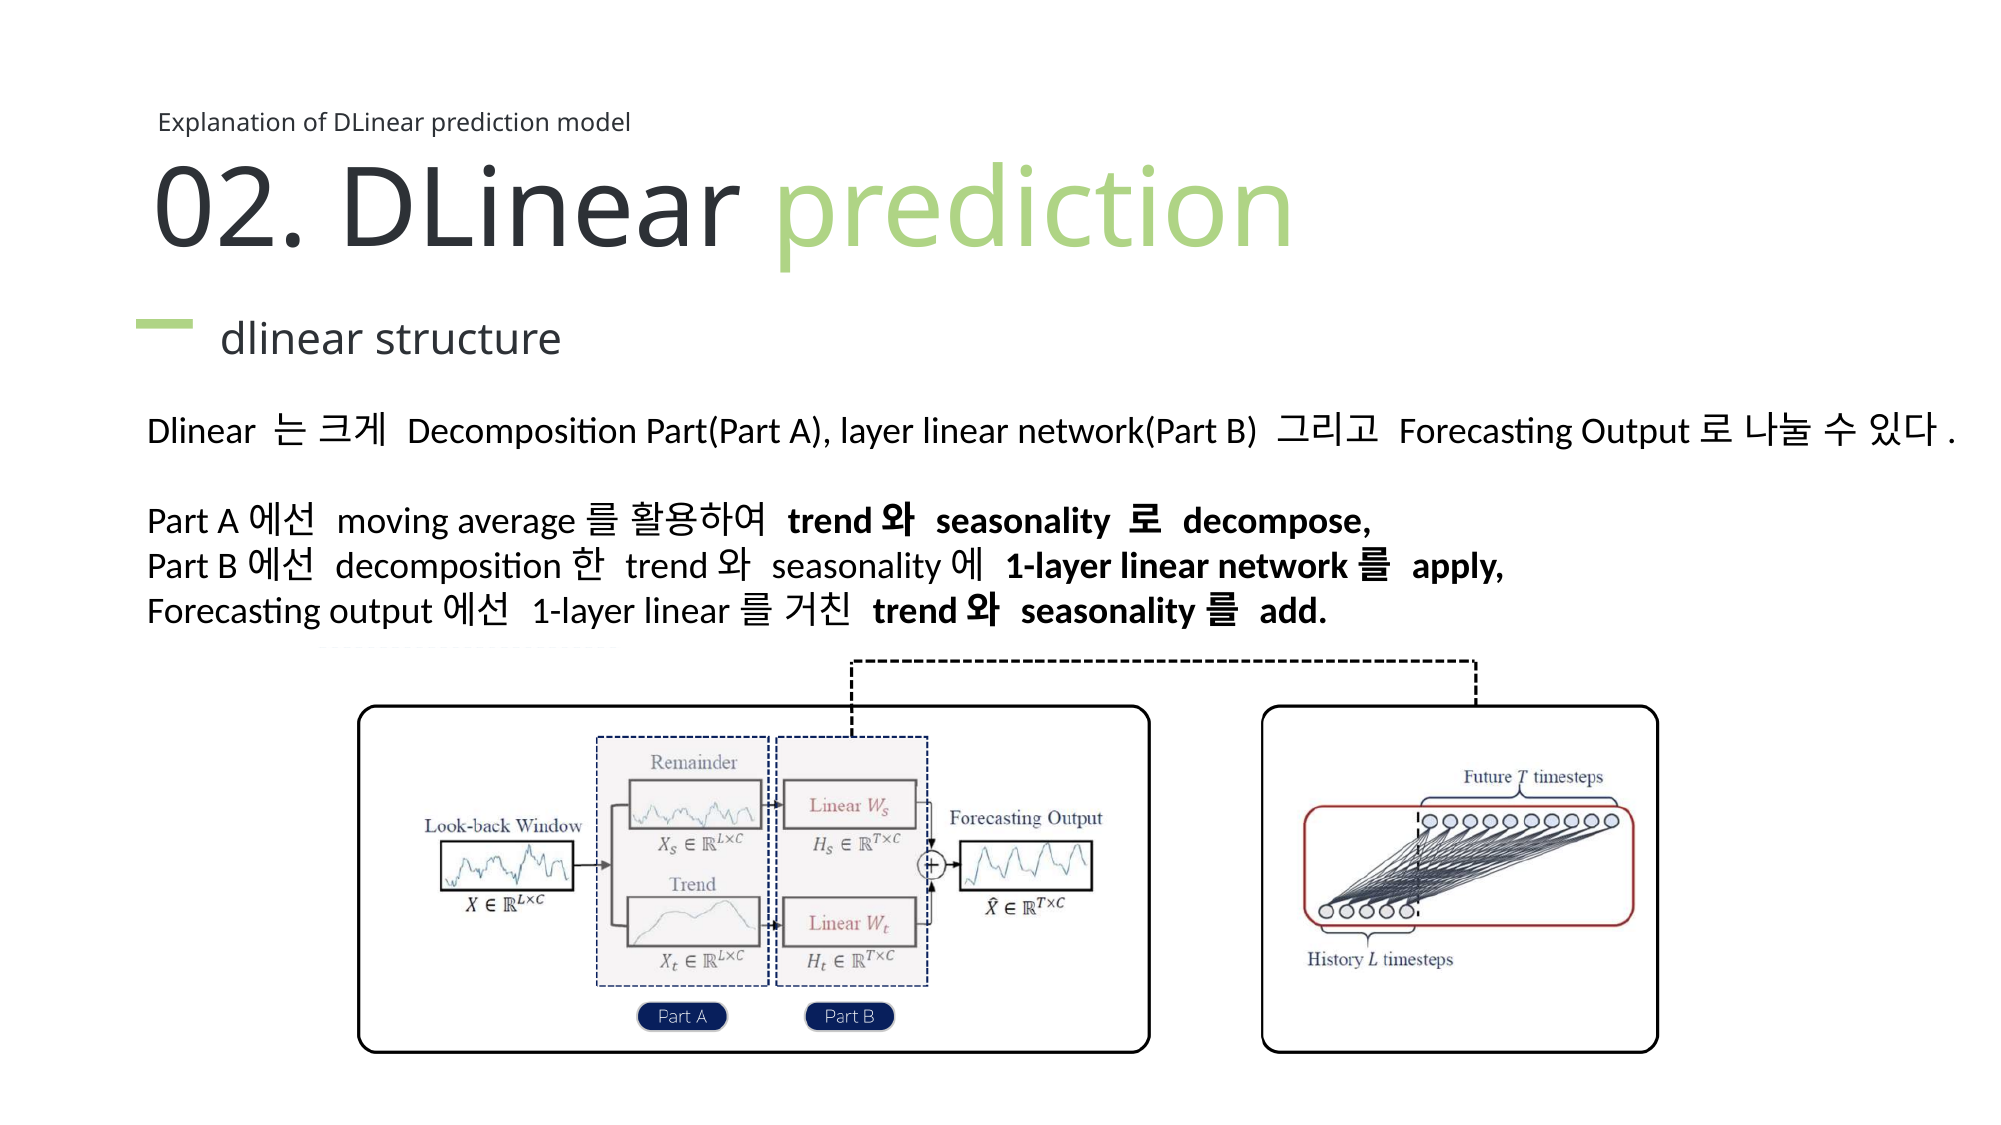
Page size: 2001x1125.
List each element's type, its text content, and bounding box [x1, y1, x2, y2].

picture [318, 647, 1682, 1092]
text_box 02. DLinear prediction [137, 128, 2000, 276]
text_box Explanation of DLinear prediction model [142, 99, 1073, 170]
text_box dlinear structure [204, 303, 1091, 371]
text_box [136, 319, 193, 330]
text_box Dlinear 는 크게 Decomposition Part(Part A), layer linear network(Part B) 그리고 Forecasting Output로 나눌 수 있다. Part A에선 moving average를 활용하여 trend와 seasonality 로 decompose, Part B에선 decomposition한 trend와 seasonality에 1-layer linear network를 apply, Forecasting output에선 1-layer linear를 거친 trend와 seasonality를 add. [132, 398, 1972, 639]
